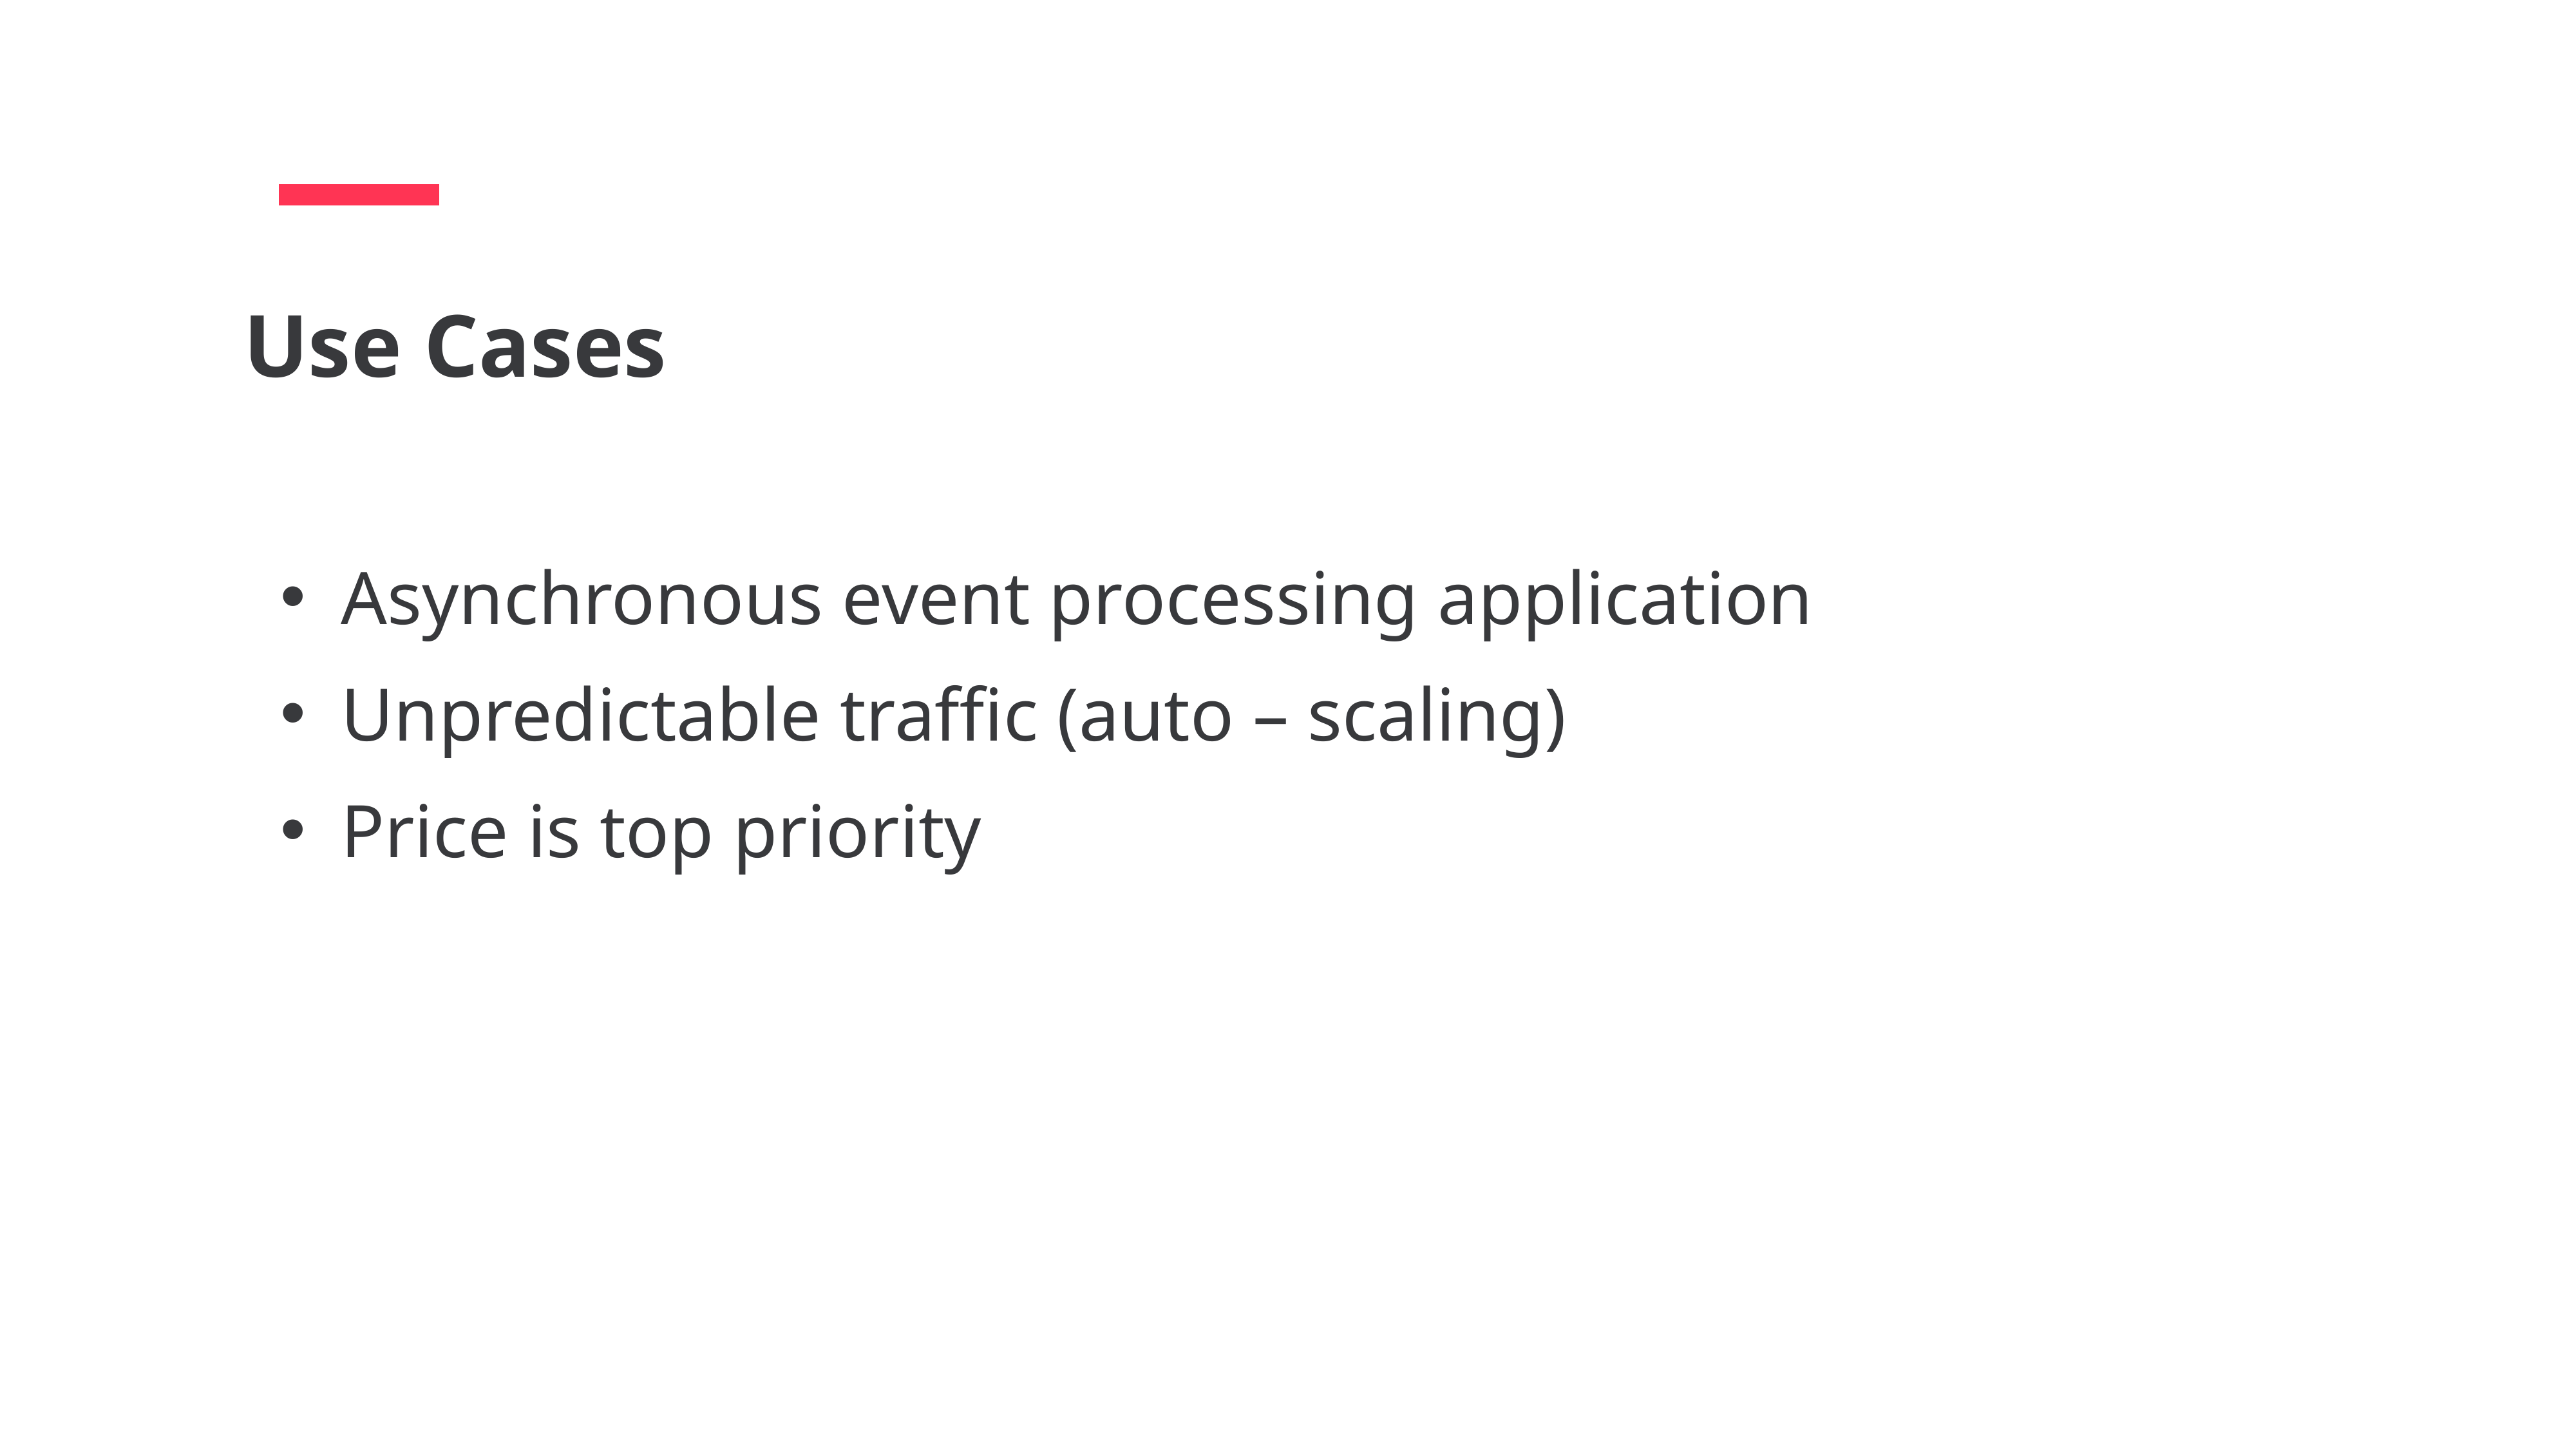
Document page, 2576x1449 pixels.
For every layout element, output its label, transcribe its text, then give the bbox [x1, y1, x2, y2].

text_box Use Cases [238, 285, 672, 400]
text_box Asynchronous event processing application Unpredictable traffic (auto – scaling) Price is top priority [242, 547, 2078, 996]
